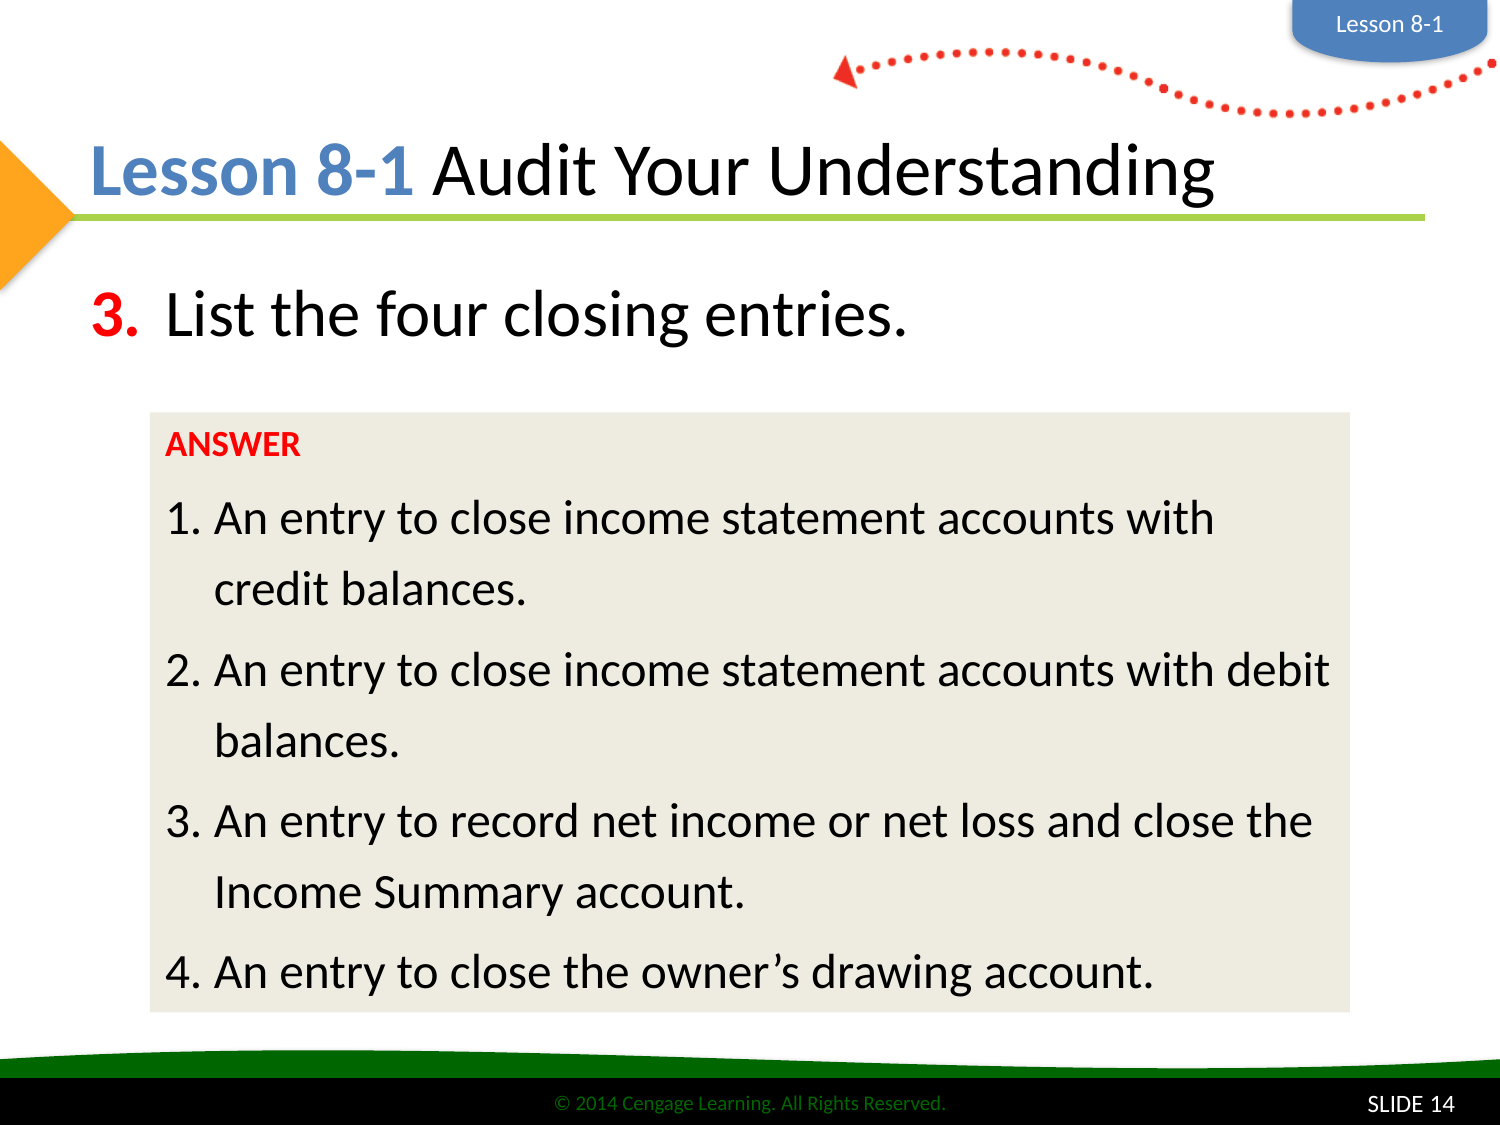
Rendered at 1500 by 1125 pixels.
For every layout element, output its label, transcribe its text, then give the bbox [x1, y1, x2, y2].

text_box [1292, 0, 1488, 63]
slide_number SLIDE 14 [1170, 1080, 1470, 1125]
text_box [0, 138, 78, 293]
title Lesson 8-1 Audit Your Understanding [75, 29, 1350, 218]
list 3. List the four closing entries. [75, 262, 1425, 1005]
picture [827, 37, 1500, 126]
text_box ANSWER 1. An entry to close income statement accounts with credit balances. 2. An entry to close income statement accounts with debit balances. 3. An entry to record net income or net loss and close the Income Summary account. 4. An entry to close the owner’s drawing account. [149, 412, 1350, 1013]
